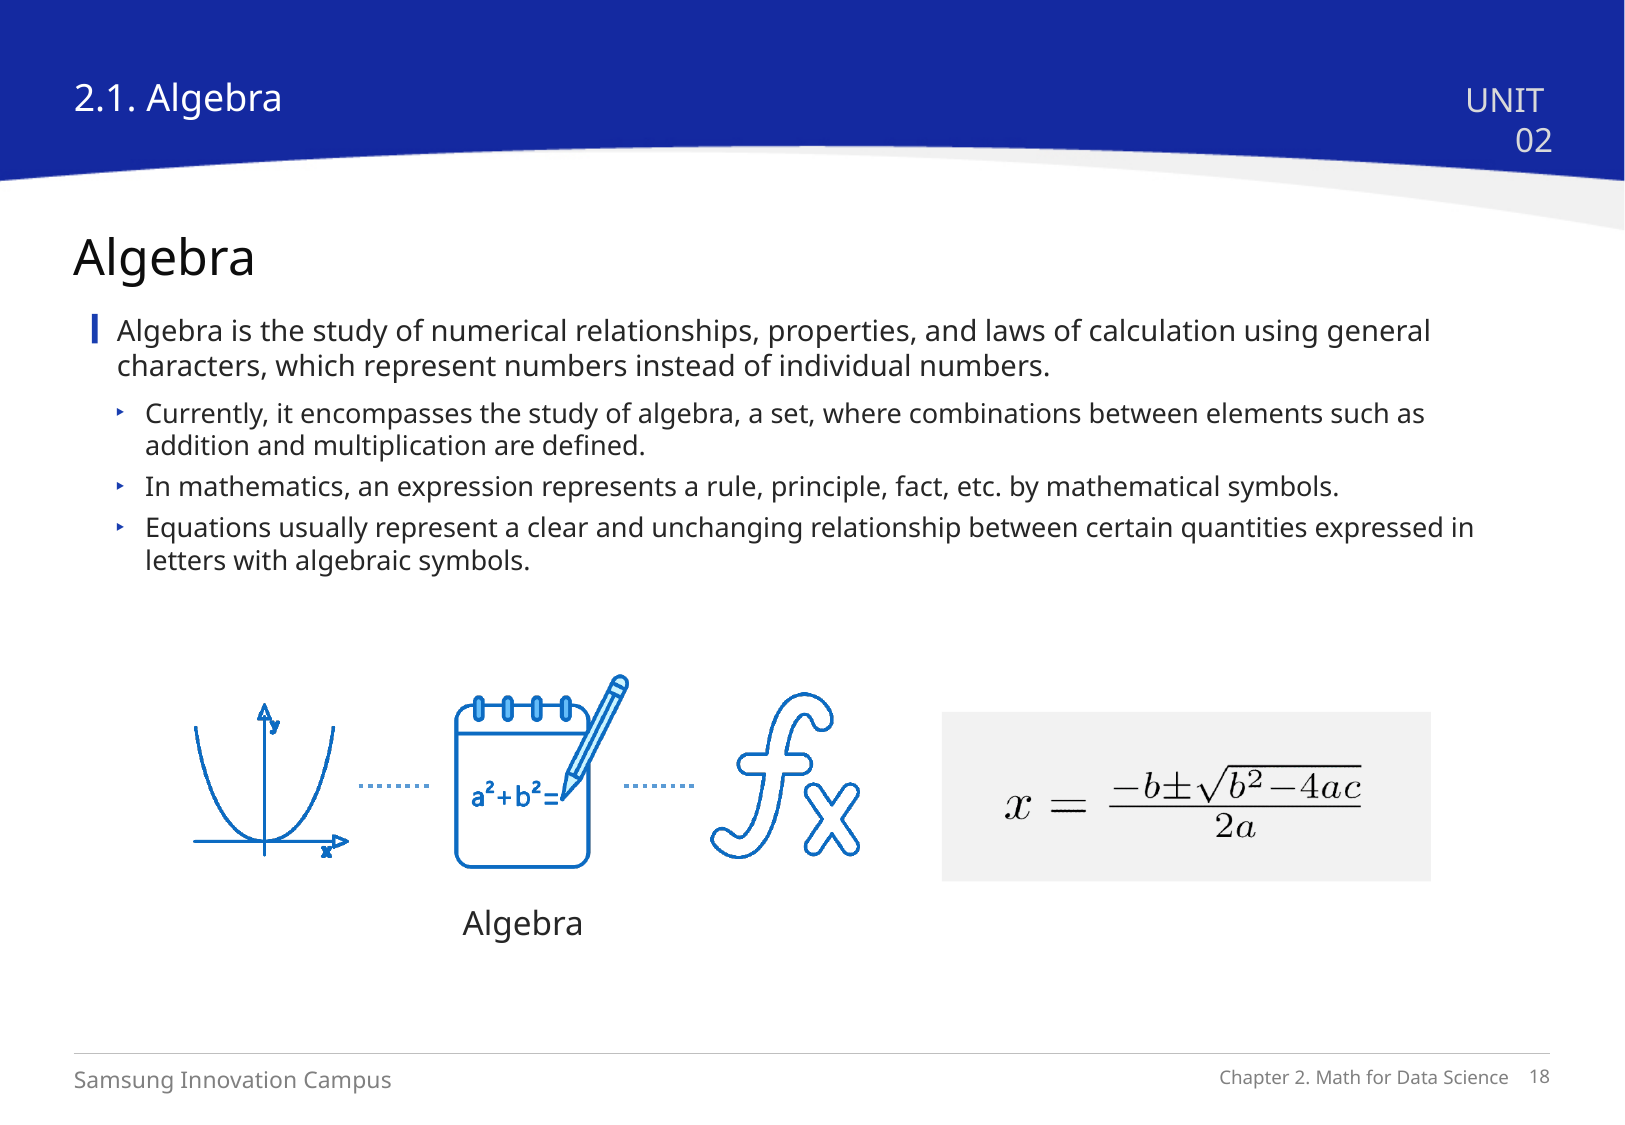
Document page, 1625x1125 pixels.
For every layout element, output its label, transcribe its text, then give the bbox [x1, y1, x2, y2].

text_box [73, 73, 1554, 120]
text_box Currently, it encompasses the study of algebra, a set, where combinations between elements such as addition and multiplication are defined. In mathematics, an expression represents a rule, principle, fact, etc. by mathematical symbols. Equations usually represent a clear and unchanging relationship between certain quantities expressed in letters with algebraic symbols. [114, 383, 1532, 588]
text_box Algebra [73, 224, 1552, 287]
picture [0, 0, 1625, 1125]
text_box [91, 312, 1533, 383]
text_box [193, 674, 1431, 951]
